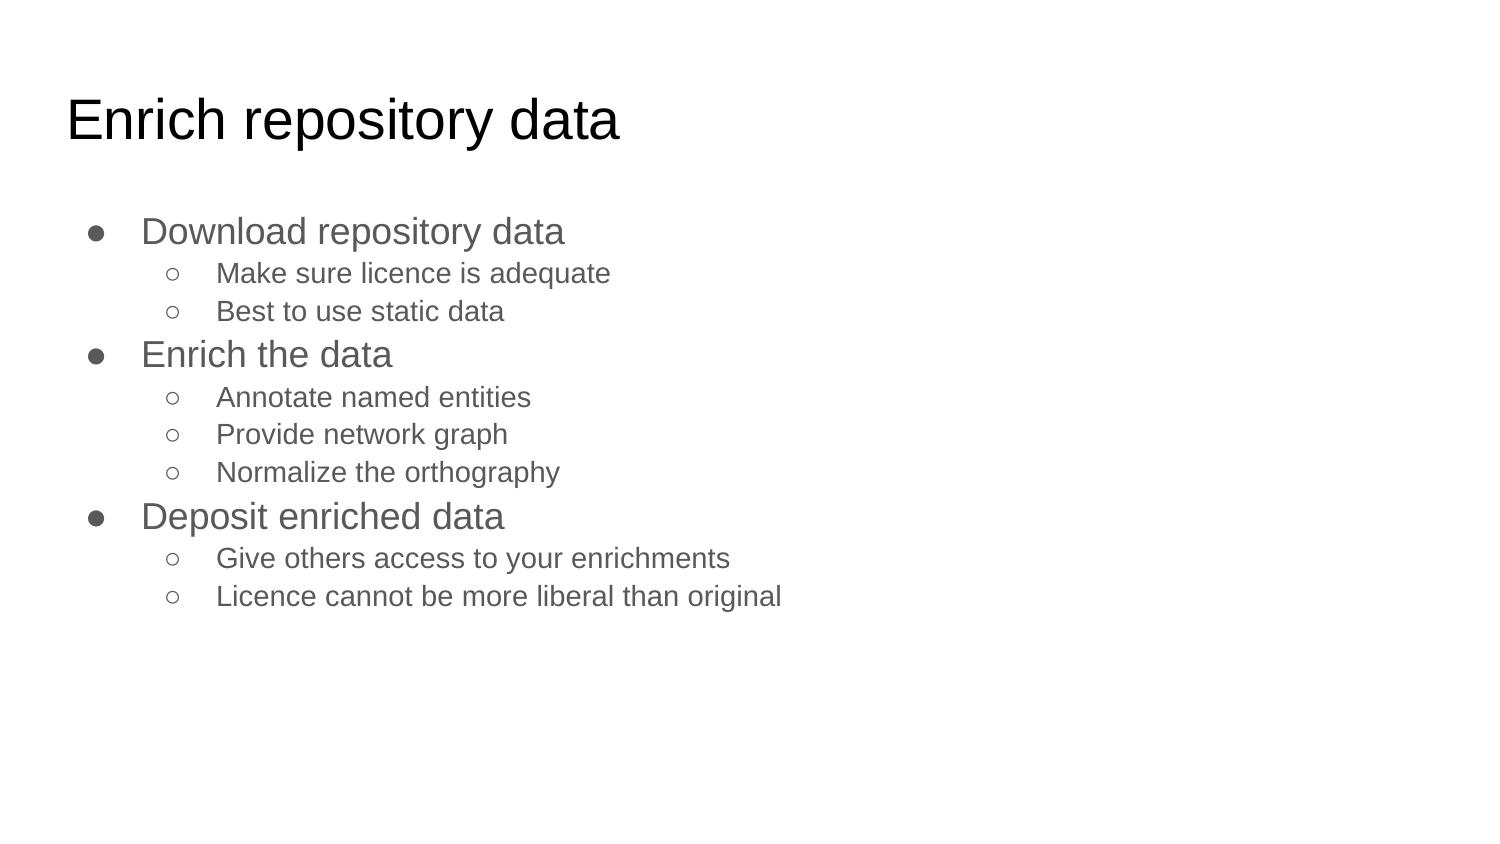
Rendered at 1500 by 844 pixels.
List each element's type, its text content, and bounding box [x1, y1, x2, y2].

title Enrich repository data [51, 72, 1449, 167]
list Download repository data Make sure licence is adequate Best to use static data Enrich the data Annotate named entities Provide network graph Normalize the orthography Deposit enriched data Give others access to your enrichments Licence cannot be more liberal than original [51, 189, 1449, 750]
